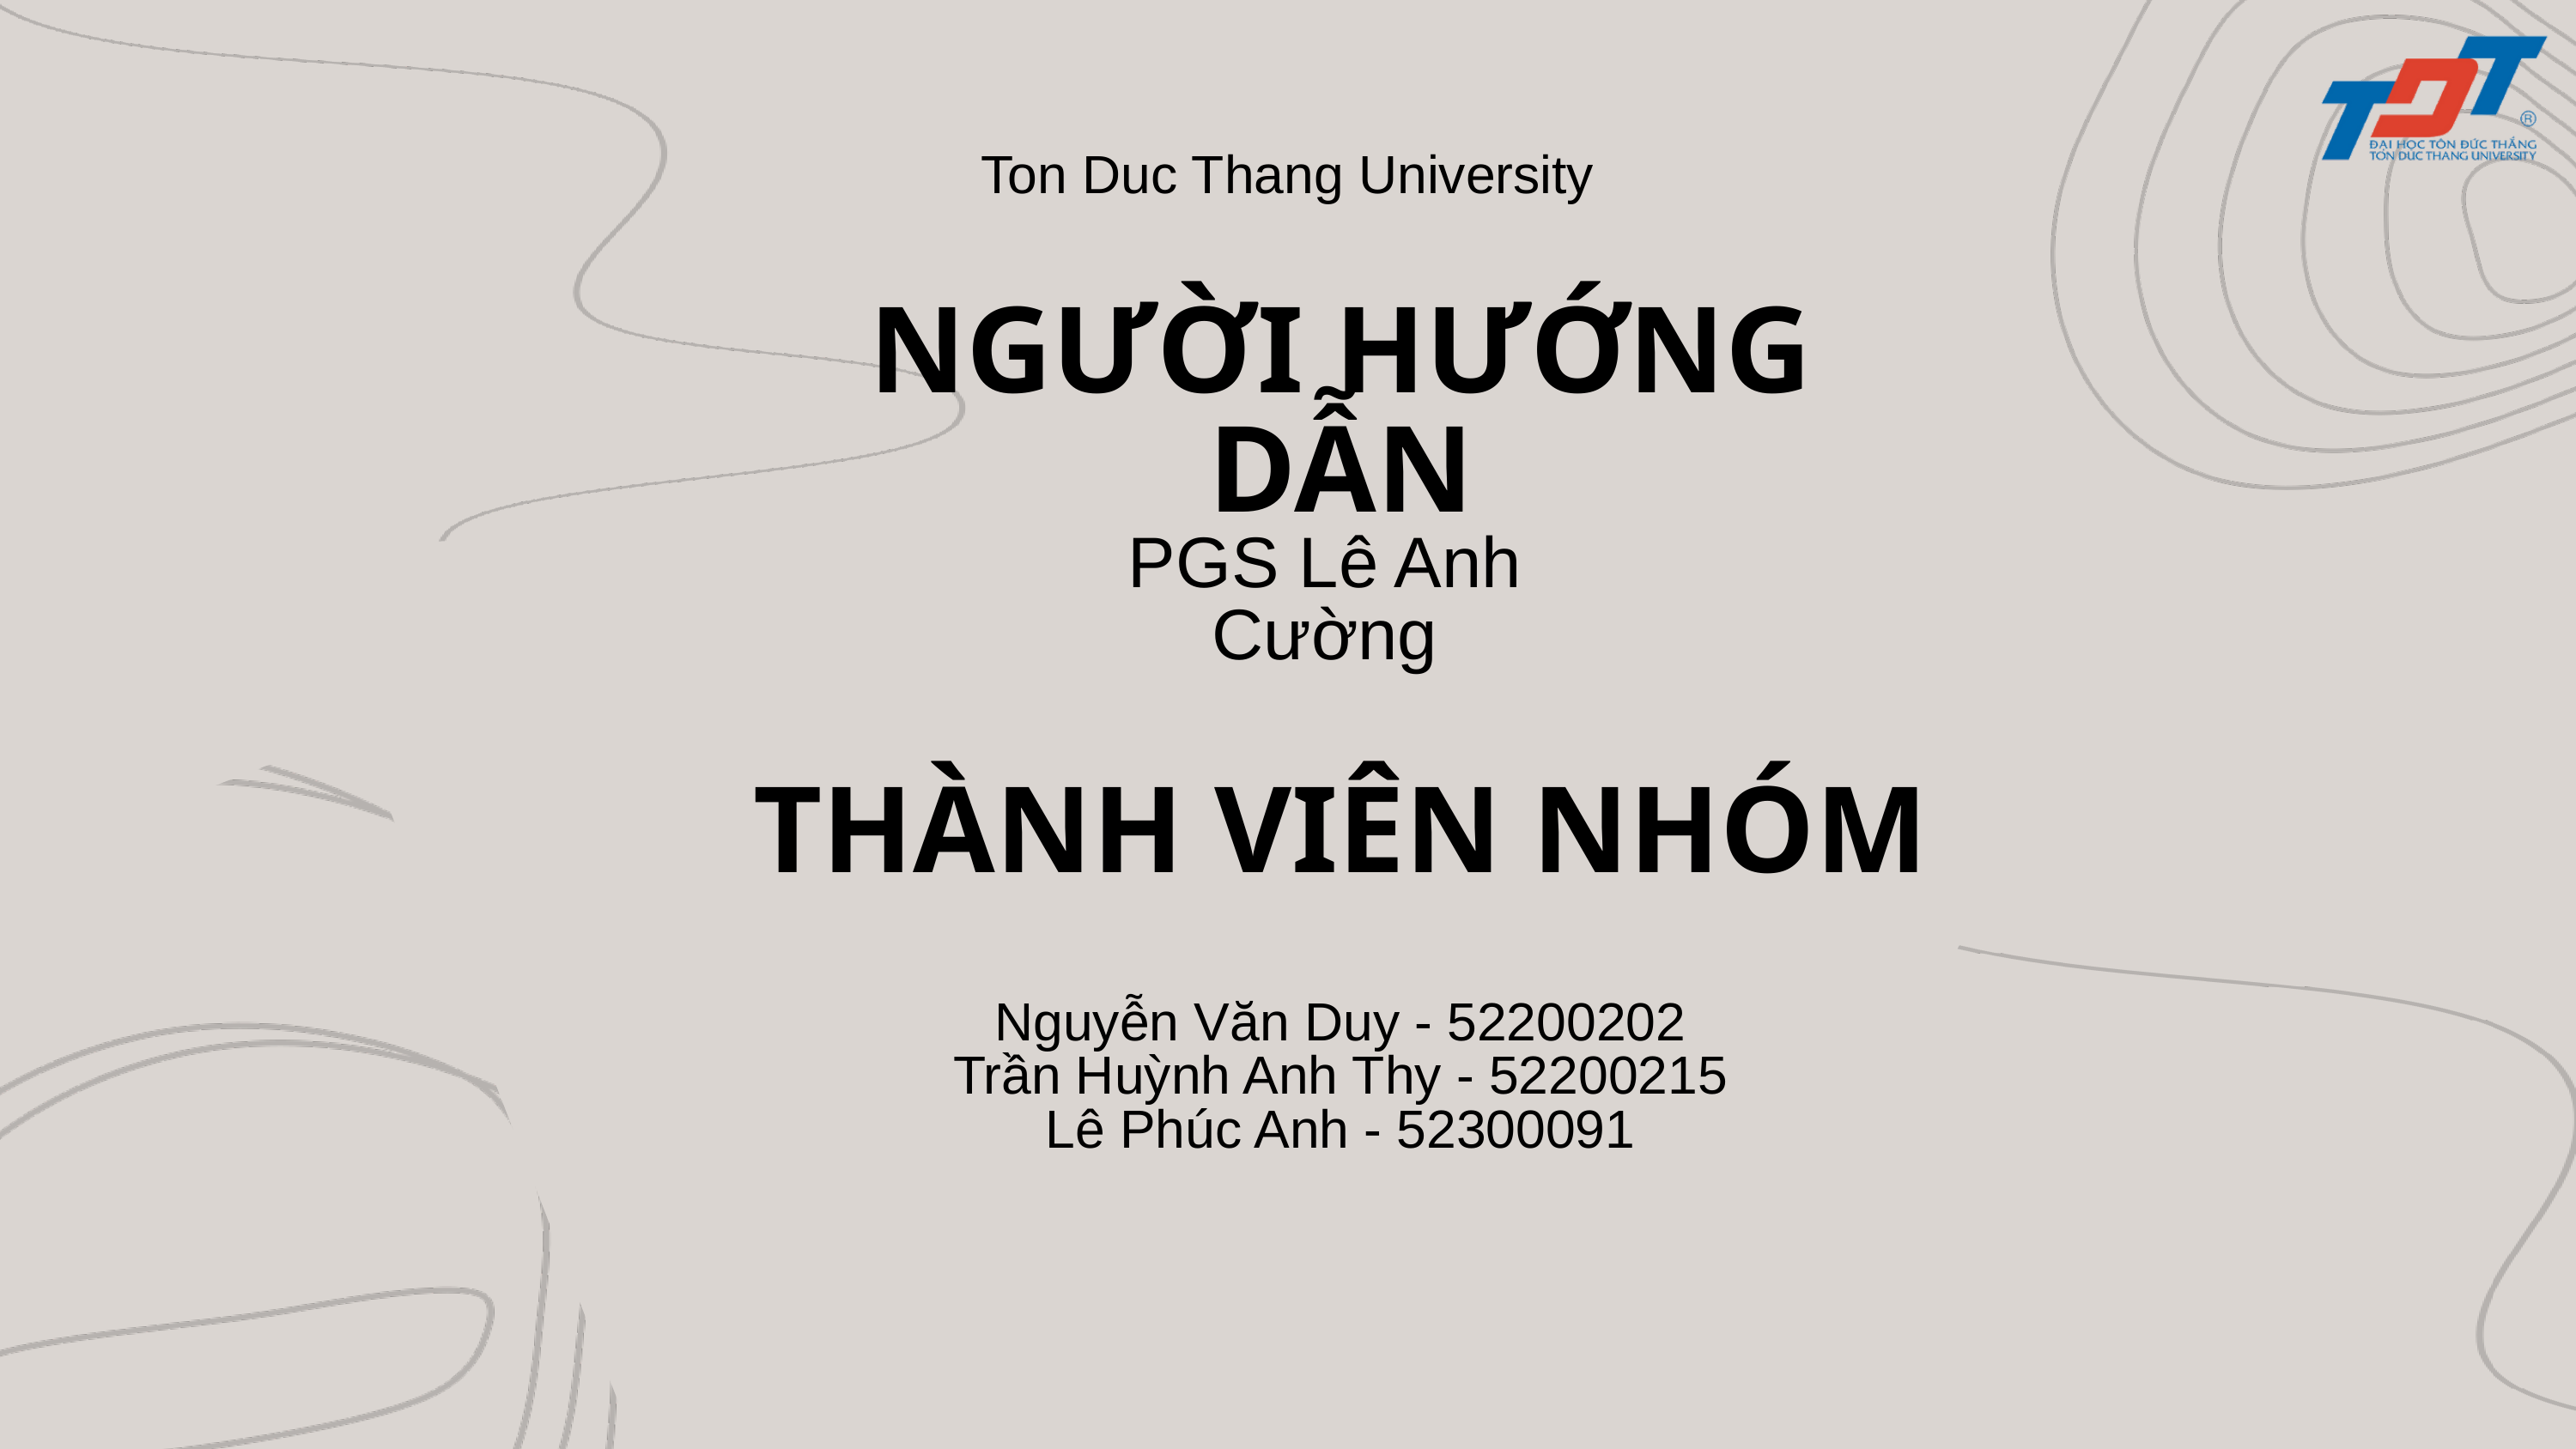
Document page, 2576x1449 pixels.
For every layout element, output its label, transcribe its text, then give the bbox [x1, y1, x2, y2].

text_box THÀNH VIÊN NHÓM [742, 777, 1940, 897]
text_box Ton Duc Thang University [462, 150, 2114, 204]
text_box [2047, 0, 2576, 490]
text_box PGS Lê Anh Cường [1006, 530, 1643, 674]
text_box Nguyễn Văn Duy - 52200202 Trần Huỳnh Anh Thy - 52200215 Lê Phúc Anh - 52300091 [951, 943, 1730, 1213]
text_box [2315, 0, 2554, 217]
text_box [0, 0, 962, 563]
text_box [1776, 786, 2576, 1449]
text_box NGƯỜI HƯỚNG DẪN [742, 297, 1940, 537]
text_box [0, 730, 637, 1449]
